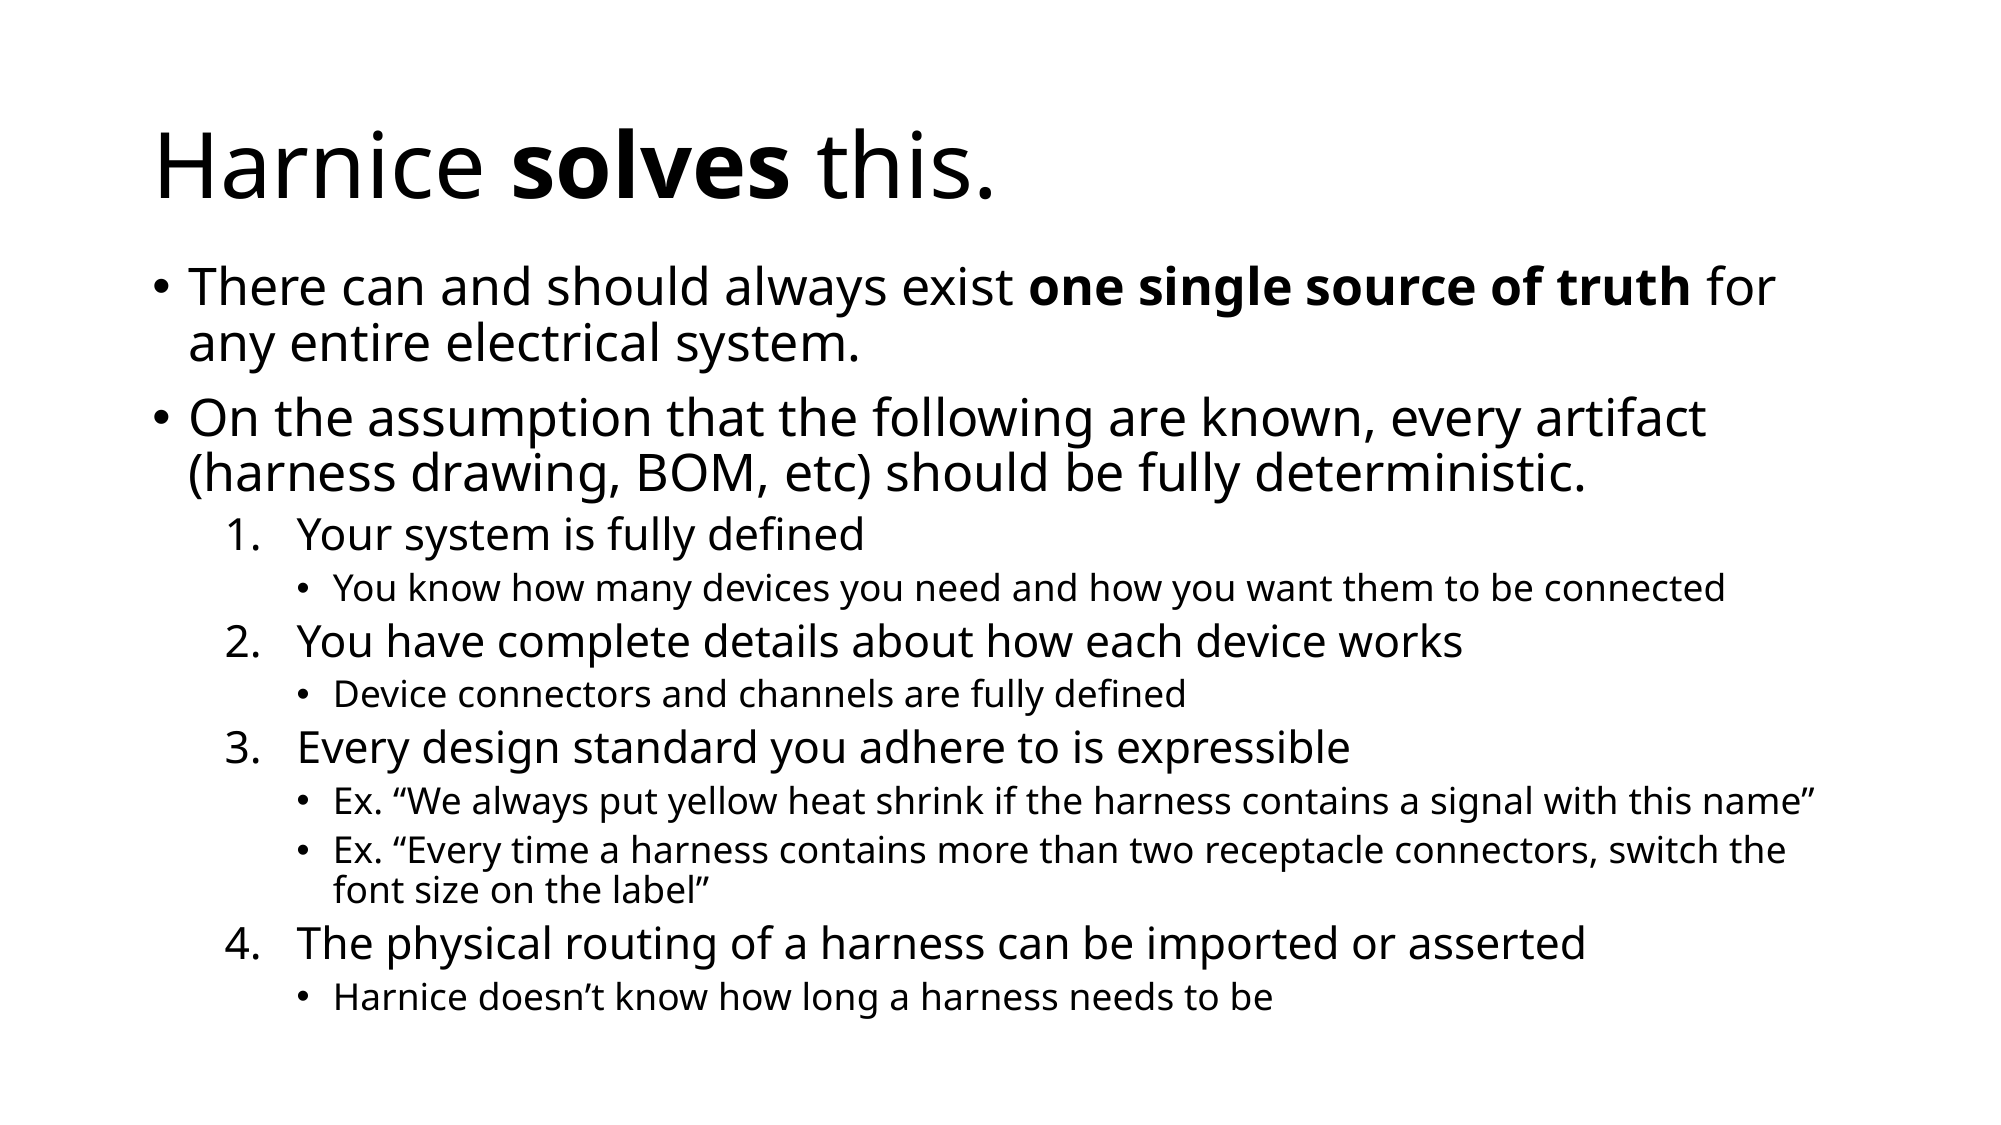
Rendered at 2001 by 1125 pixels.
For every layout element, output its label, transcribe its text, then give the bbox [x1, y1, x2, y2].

title Harnice solves this. [137, 59, 1863, 253]
list There can and should always exist one single source of truth for any entire electrical system. On the assumption that the following are known, every artifact (harness drawing, BOM, etc) should be fully deterministic. Your system is fully defined You know how many devices you need and how you want them to be connected You have complete details about how each device works Device connectors and channels are fully defined Every design standard you adhere to is expressible Ex. “We always put yellow heat shrink if the harness contains a signal with this name” Ex. “Every time a harness contains more than two receptacle connectors, switch the font size on the label” The physical routing of a harness can be imported or asserted Harnice doesn’t know how long a harness needs to be [137, 253, 1863, 1066]
